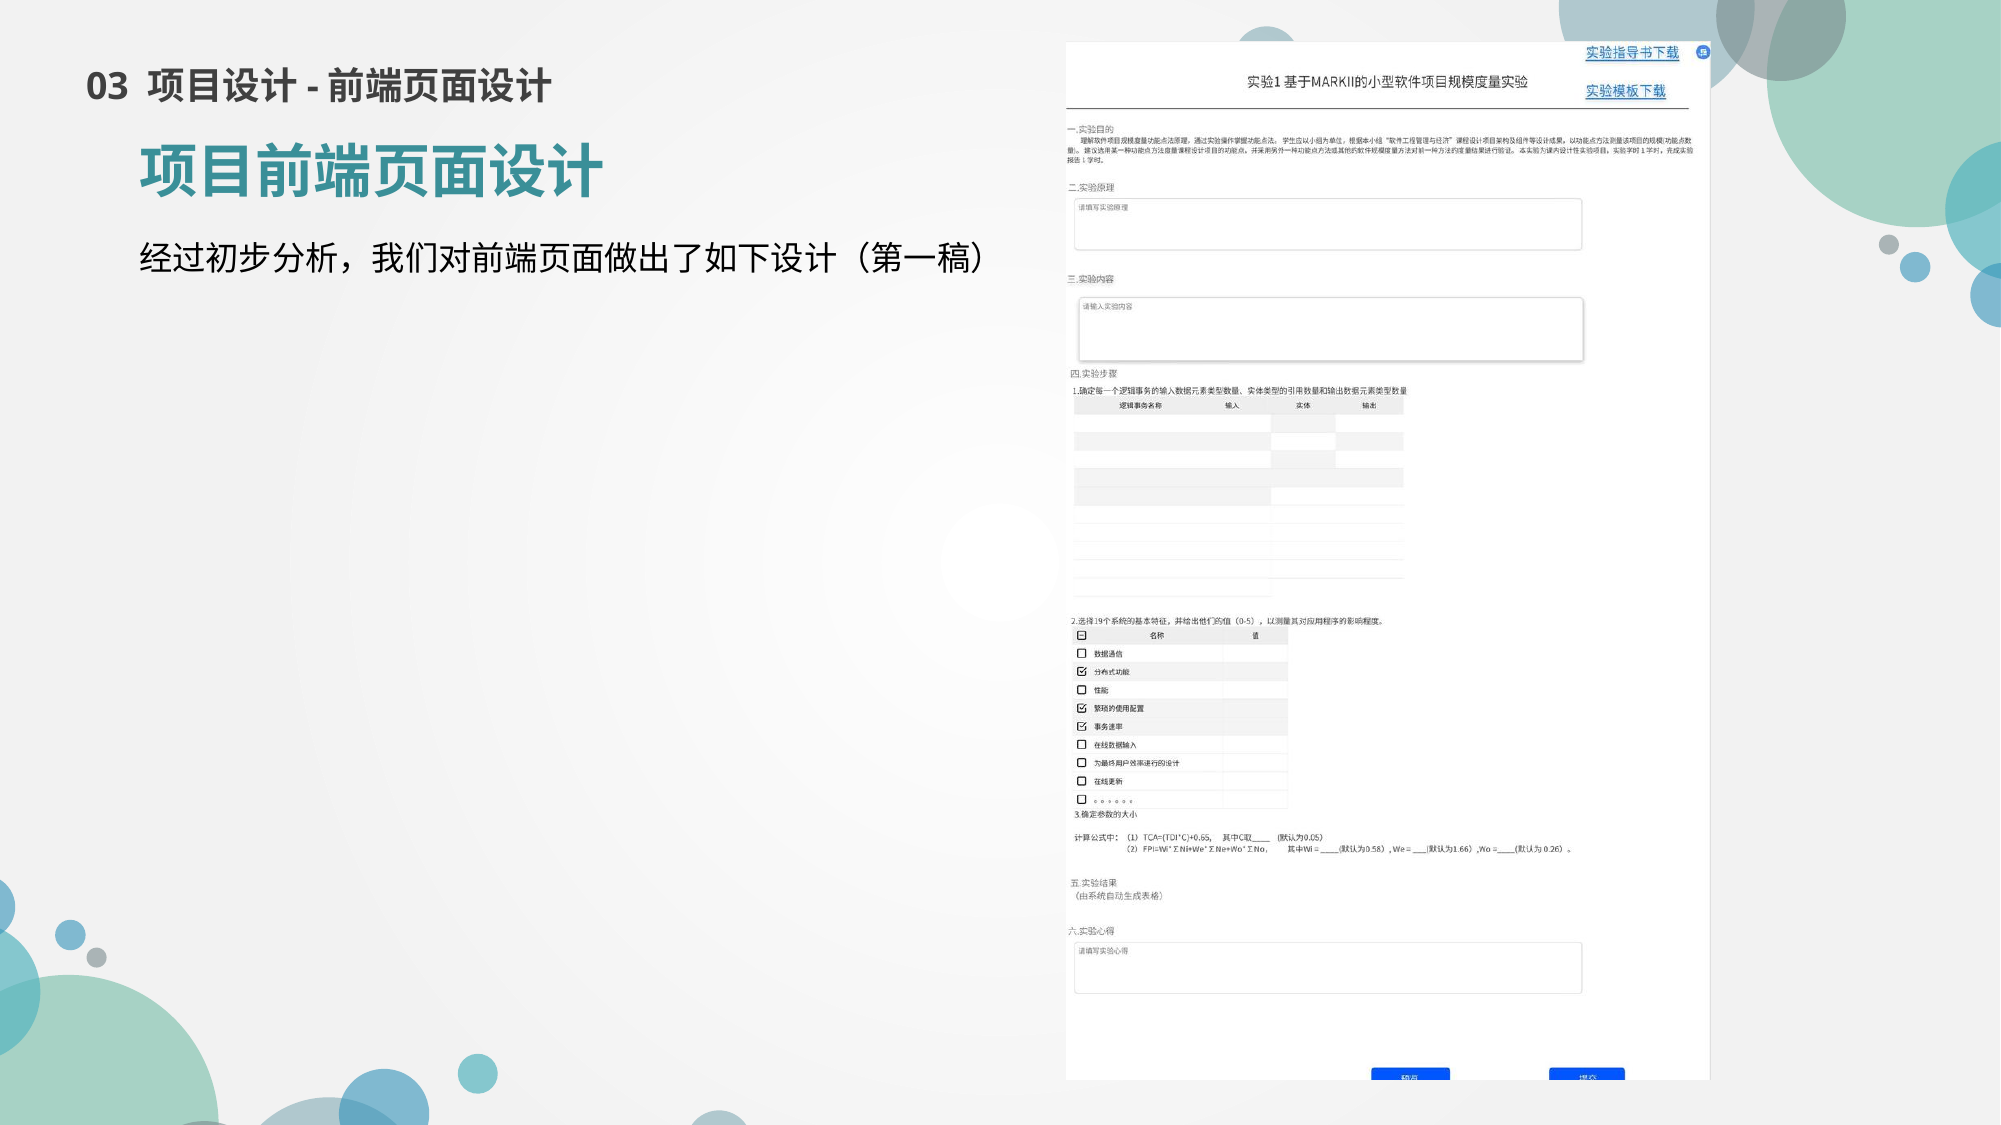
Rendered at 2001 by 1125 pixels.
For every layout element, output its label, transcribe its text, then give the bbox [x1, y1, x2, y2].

text_box 项目前端页面设计 经过初步分析，我们对前端页面做出了如下设计（第一稿） [124, 106, 1946, 1098]
list 03 项目设计-前端页面设计 [71, 41, 1066, 107]
picture [1066, 41, 1711, 1080]
